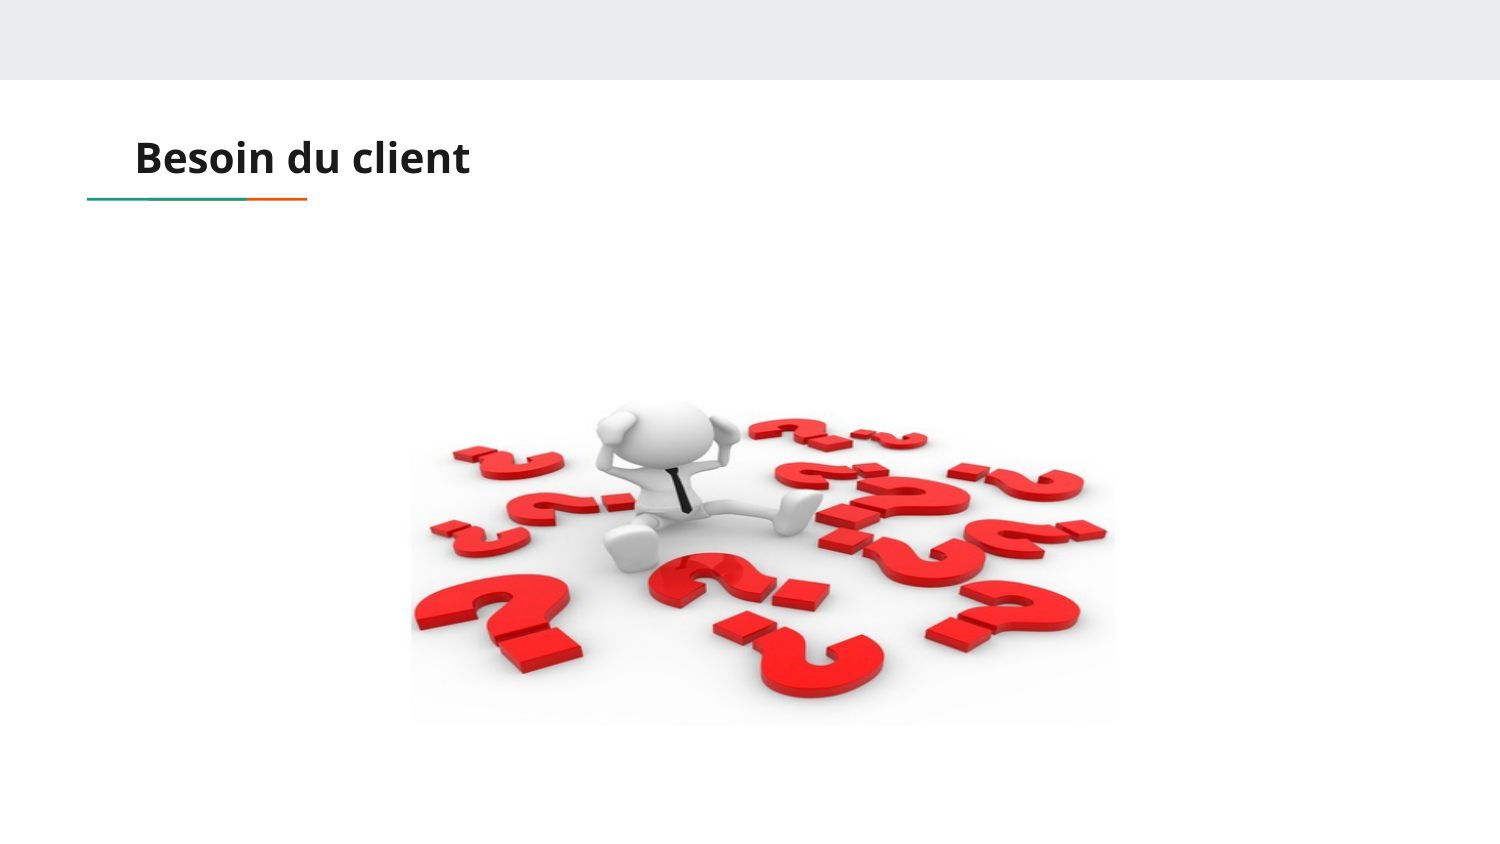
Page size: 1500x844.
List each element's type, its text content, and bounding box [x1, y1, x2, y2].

picture [130, 303, 1370, 801]
title Besoin du client [119, 112, 1381, 201]
